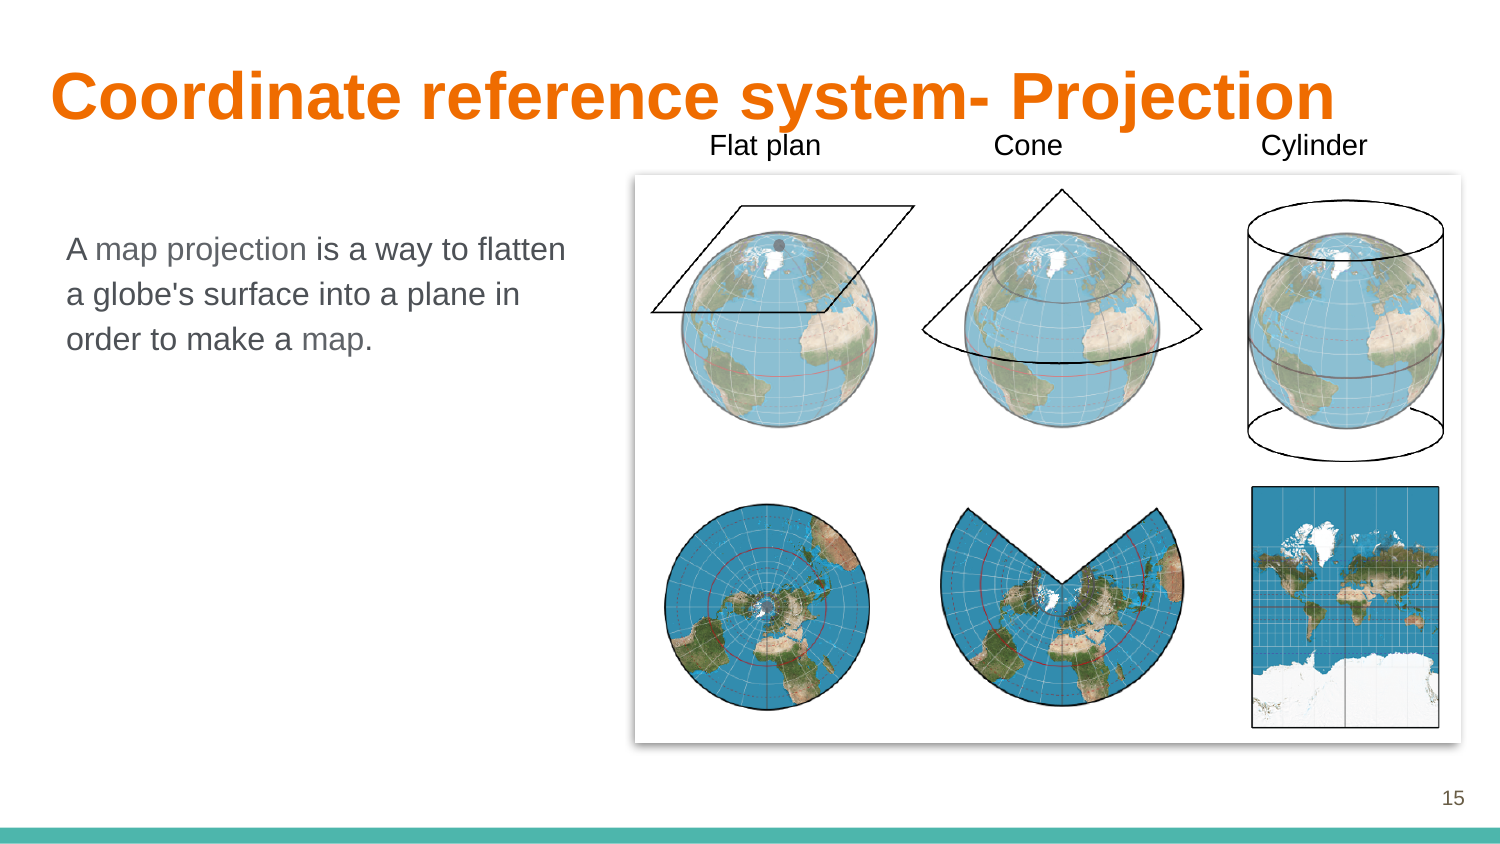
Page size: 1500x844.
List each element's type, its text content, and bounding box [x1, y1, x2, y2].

picture [634, 175, 1461, 744]
text_box Flat plan [694, 111, 867, 173]
title Coordinate reference system- Projection [35, 37, 1434, 154]
list A map projection is a way to flatten a globe's surface into a plane in order to make a map. [51, 207, 603, 748]
slide_number 15 [1389, 764, 1480, 830]
text_box Cone [978, 111, 1151, 173]
text_box Cylinder [1245, 111, 1419, 173]
